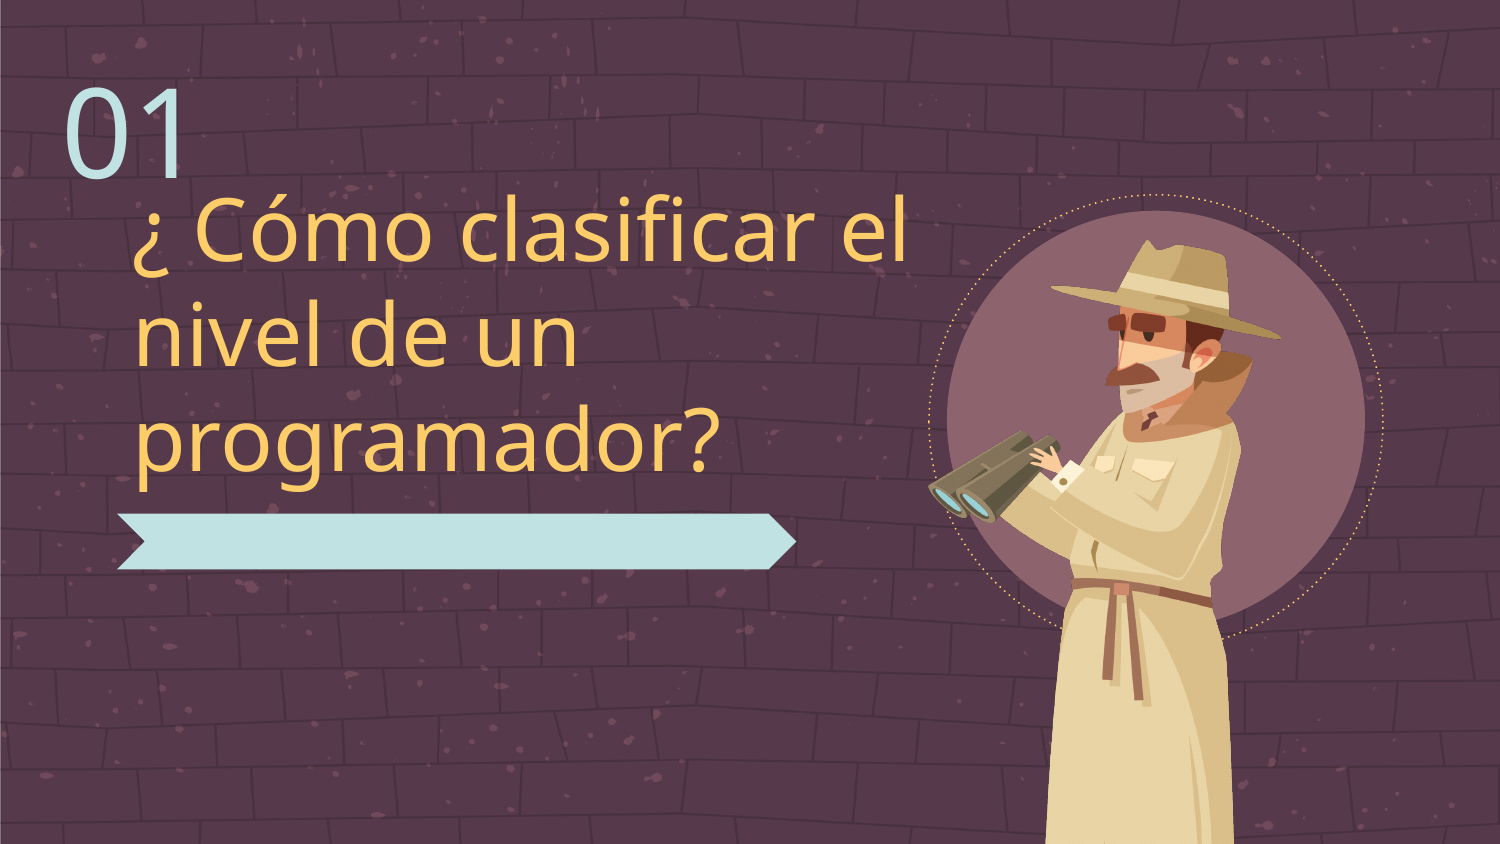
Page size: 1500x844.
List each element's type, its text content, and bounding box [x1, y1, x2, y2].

title 01 [46, 51, 680, 219]
text_box [1021, 194, 1383, 609]
text_box [1050, 210, 1261, 239]
text_box [1285, 255, 1365, 585]
title ¿ Cómo clasificar el nivel de un programador? [116, 262, 923, 401]
text_box [116, 513, 797, 570]
picture [0, 0, 1500, 844]
